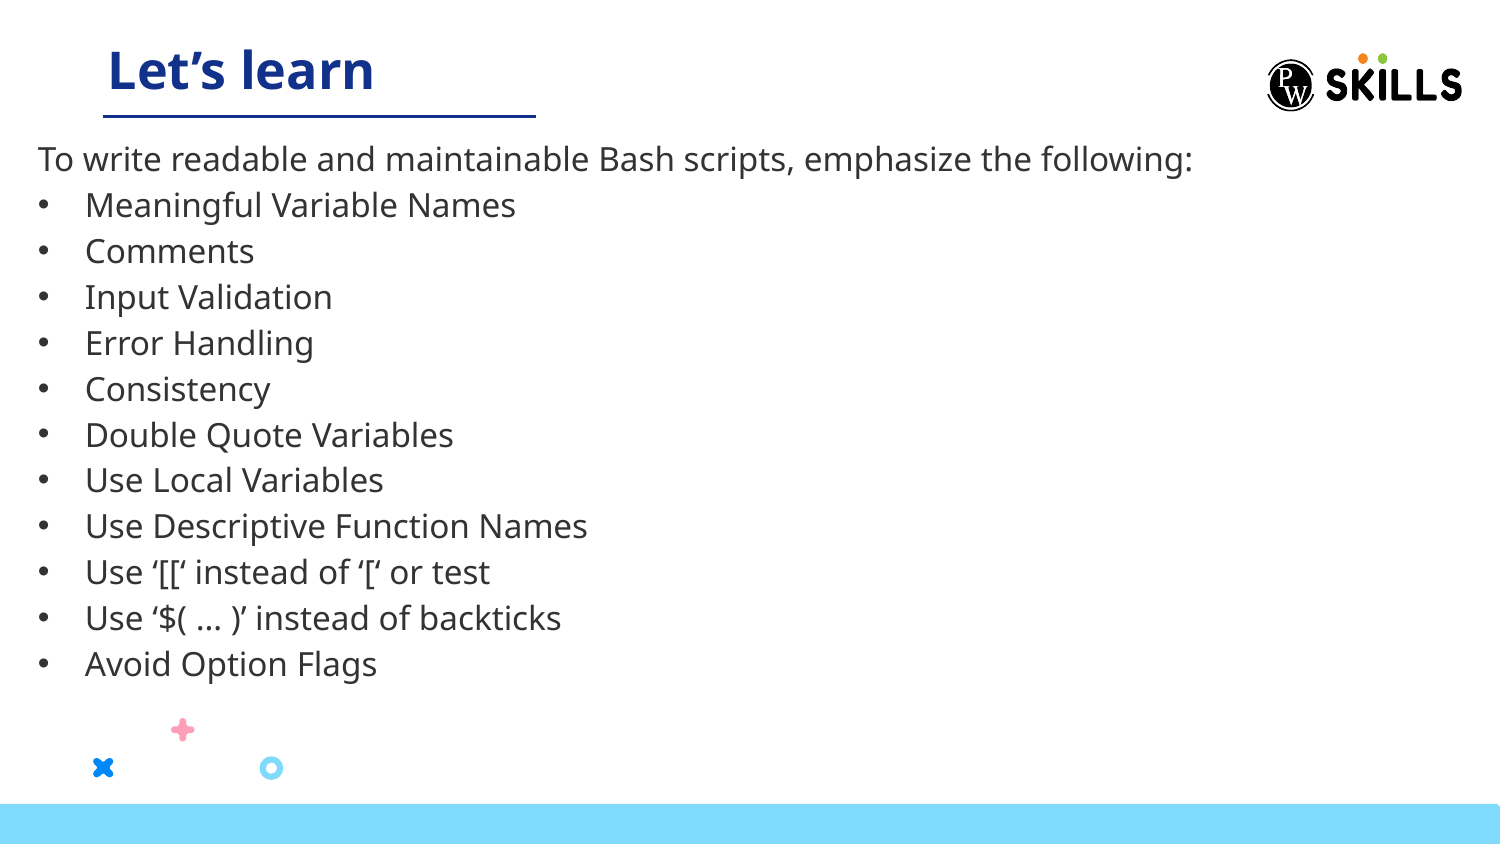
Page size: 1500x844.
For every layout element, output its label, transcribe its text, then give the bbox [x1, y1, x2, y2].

title Let’s learn [92, 22, 1075, 117]
picture [1266, 53, 1463, 112]
list To write readable and maintainable Bash scripts, emphasize the following: Meaningful Variable Names Comments Input Validation Error Handling Consistency Double Quote Variables Use Local Variables Use Descriptive Function Names Use ‘[[‘ instead of ‘[‘ or test Use ‘$( … )’ instead of backticks Avoid Option Flags [0, 117, 1387, 593]
text_box [0, 805, 1500, 844]
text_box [92, 717, 284, 781]
